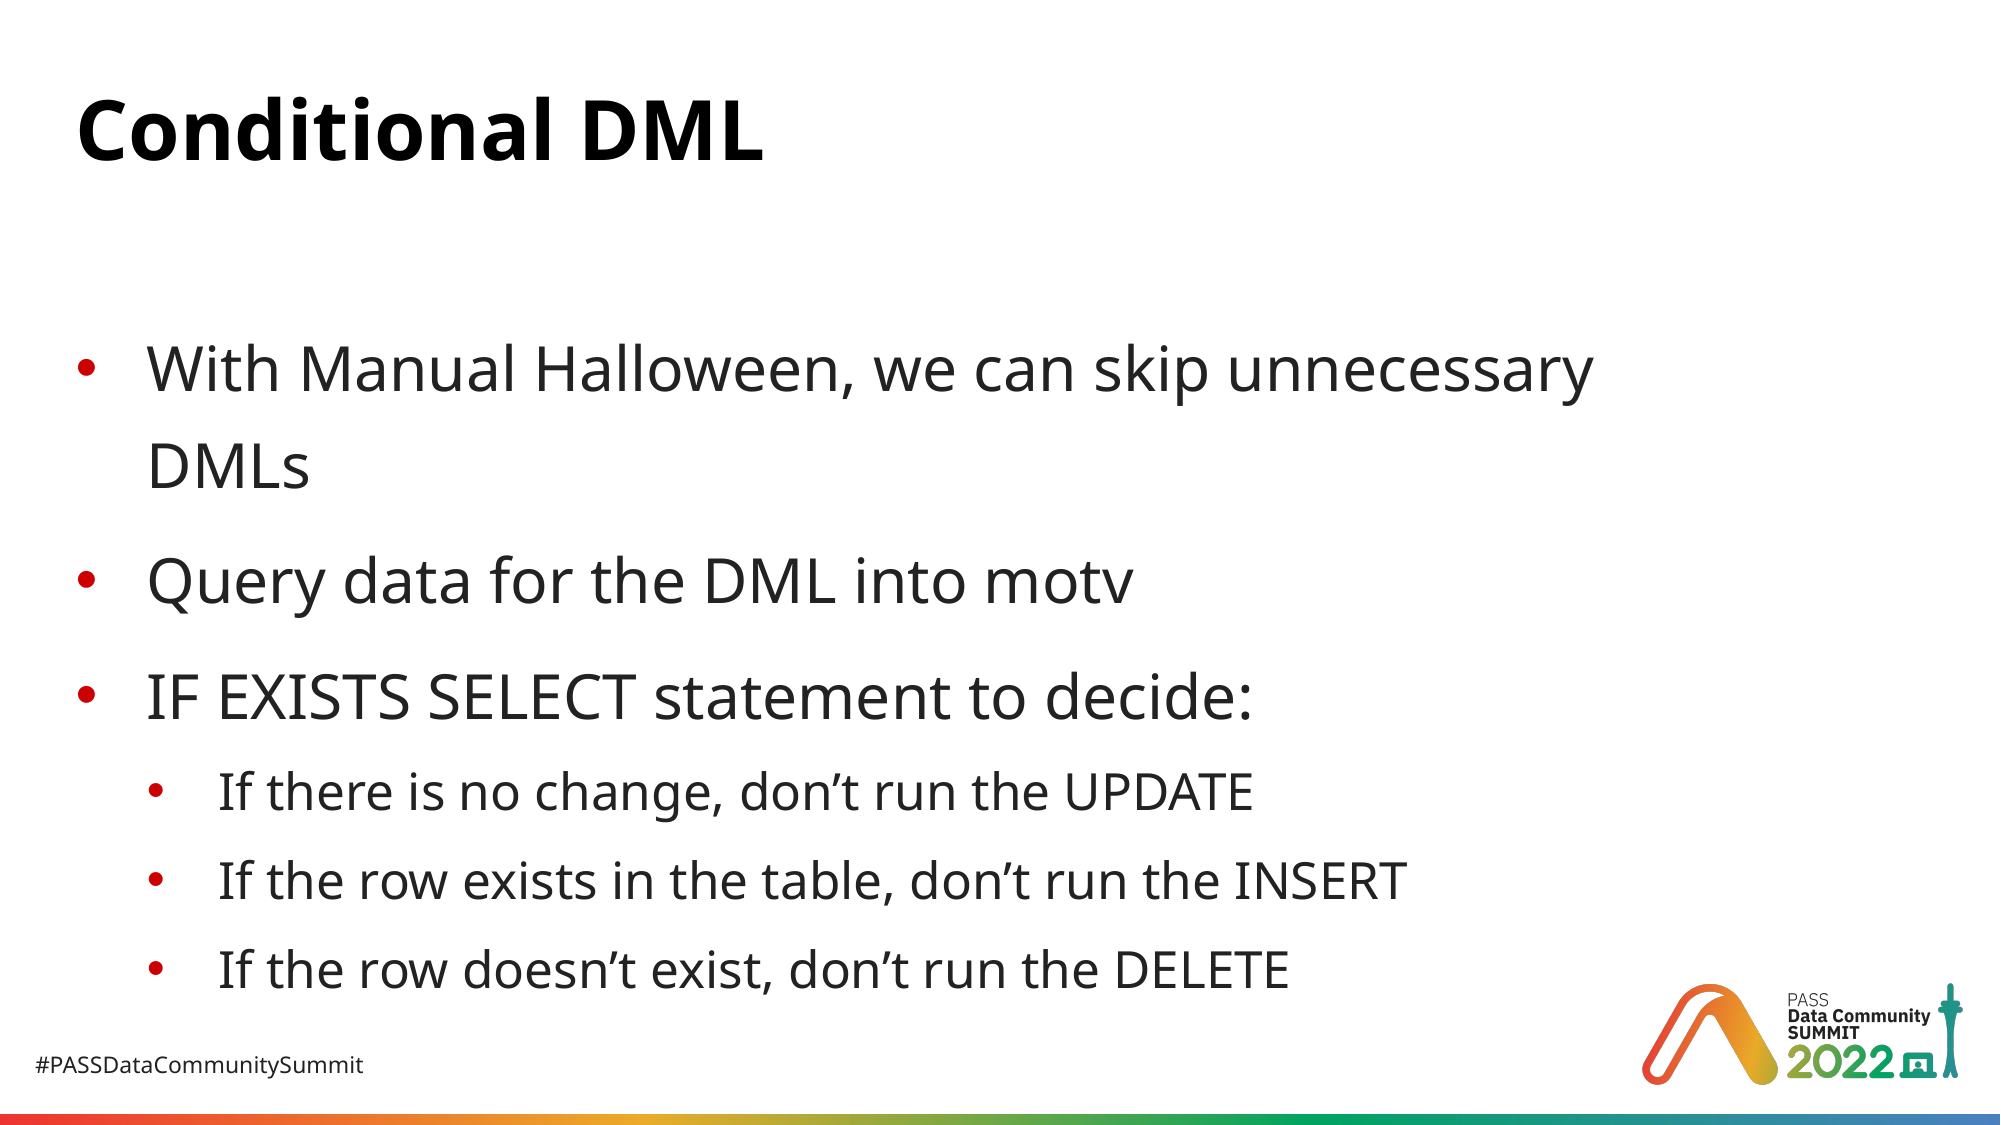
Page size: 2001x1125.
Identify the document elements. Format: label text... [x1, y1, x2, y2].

list With Manual Halloween, we can skip unnecessary DMLs Query data for the DML into motv IF EXISTS SELECT statement to decide: If there is no change, don’t run the UPDATE If the row exists in the table, don’t run the INSERT If the row doesn’t exist, don’t run the DELETE [60, 299, 1786, 1014]
picture [1642, 983, 1963, 1085]
picture [0, 1114, 2000, 1125]
title Conditional DML [60, 80, 1606, 299]
